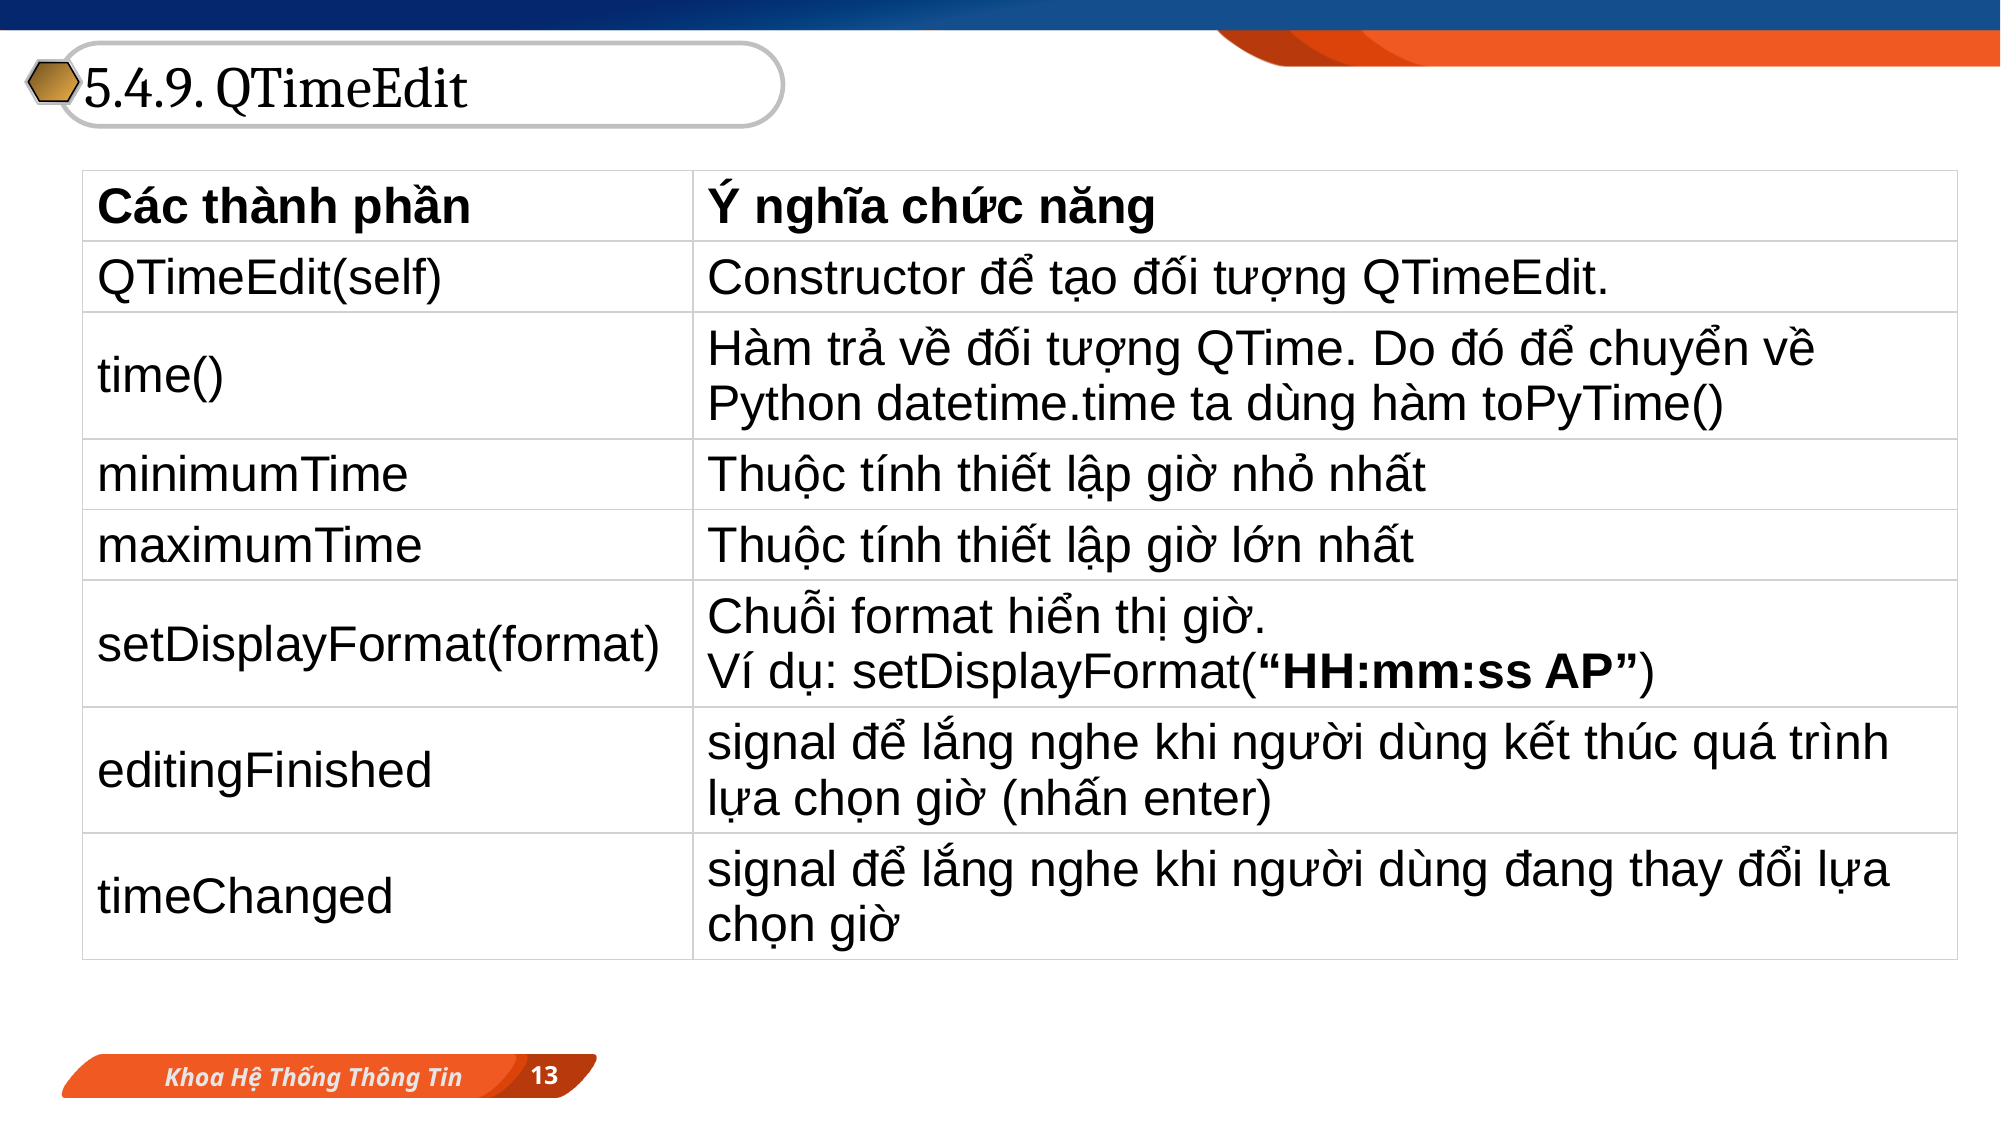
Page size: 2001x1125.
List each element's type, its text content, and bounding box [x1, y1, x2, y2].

table_cell minimumTime [83, 440, 692, 509]
table_cell signal để lắng nghe khi người dùng kết thúc quá trình lựa chọn giờ (nhấn enter) [694, 708, 1957, 832]
table_header Các thành phần [83, 171, 692, 240]
table_cell Chuỗi format hiển thị giờ. Ví dụ: setDisplayFormat(“HH:mm:ss AP”) [694, 581, 1957, 706]
table_header Ý nghĩa chức năng [694, 171, 1957, 240]
table_cell Thuộc tính thiết lập giờ nhỏ nhất [694, 440, 1957, 509]
table_cell Hàm trả về đối tượng QTime. Do đó để chuyển về Python datetime.time ta dùng hàm toPyTime() [694, 313, 1957, 438]
footer Khoa Hệ Thống Thông Tin [119, 1054, 508, 1098]
table_cell QTimeEdit(self) [83, 242, 692, 311]
table_cell maximumTime [83, 510, 692, 579]
table_cell time() [83, 313, 692, 438]
table_cell setDisplayFormat(format) [83, 581, 692, 706]
table_cell Constructor để tạo đối tượng QTimeEdit. [694, 242, 1957, 311]
table_cell editingFinished [83, 708, 692, 832]
picture [34, 1017, 624, 1125]
table_cell Thuộc tính thiết lập giờ lớn nhất [694, 510, 1957, 579]
table_cell signal để lắng nghe khi người dùng đang thay đổi lựa chọn giờ [694, 834, 1957, 959]
picture [0, 0, 2001, 71]
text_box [24, 42, 784, 127]
slide_number 13 [508, 1046, 574, 1106]
table_cell timeChanged [83, 834, 692, 959]
